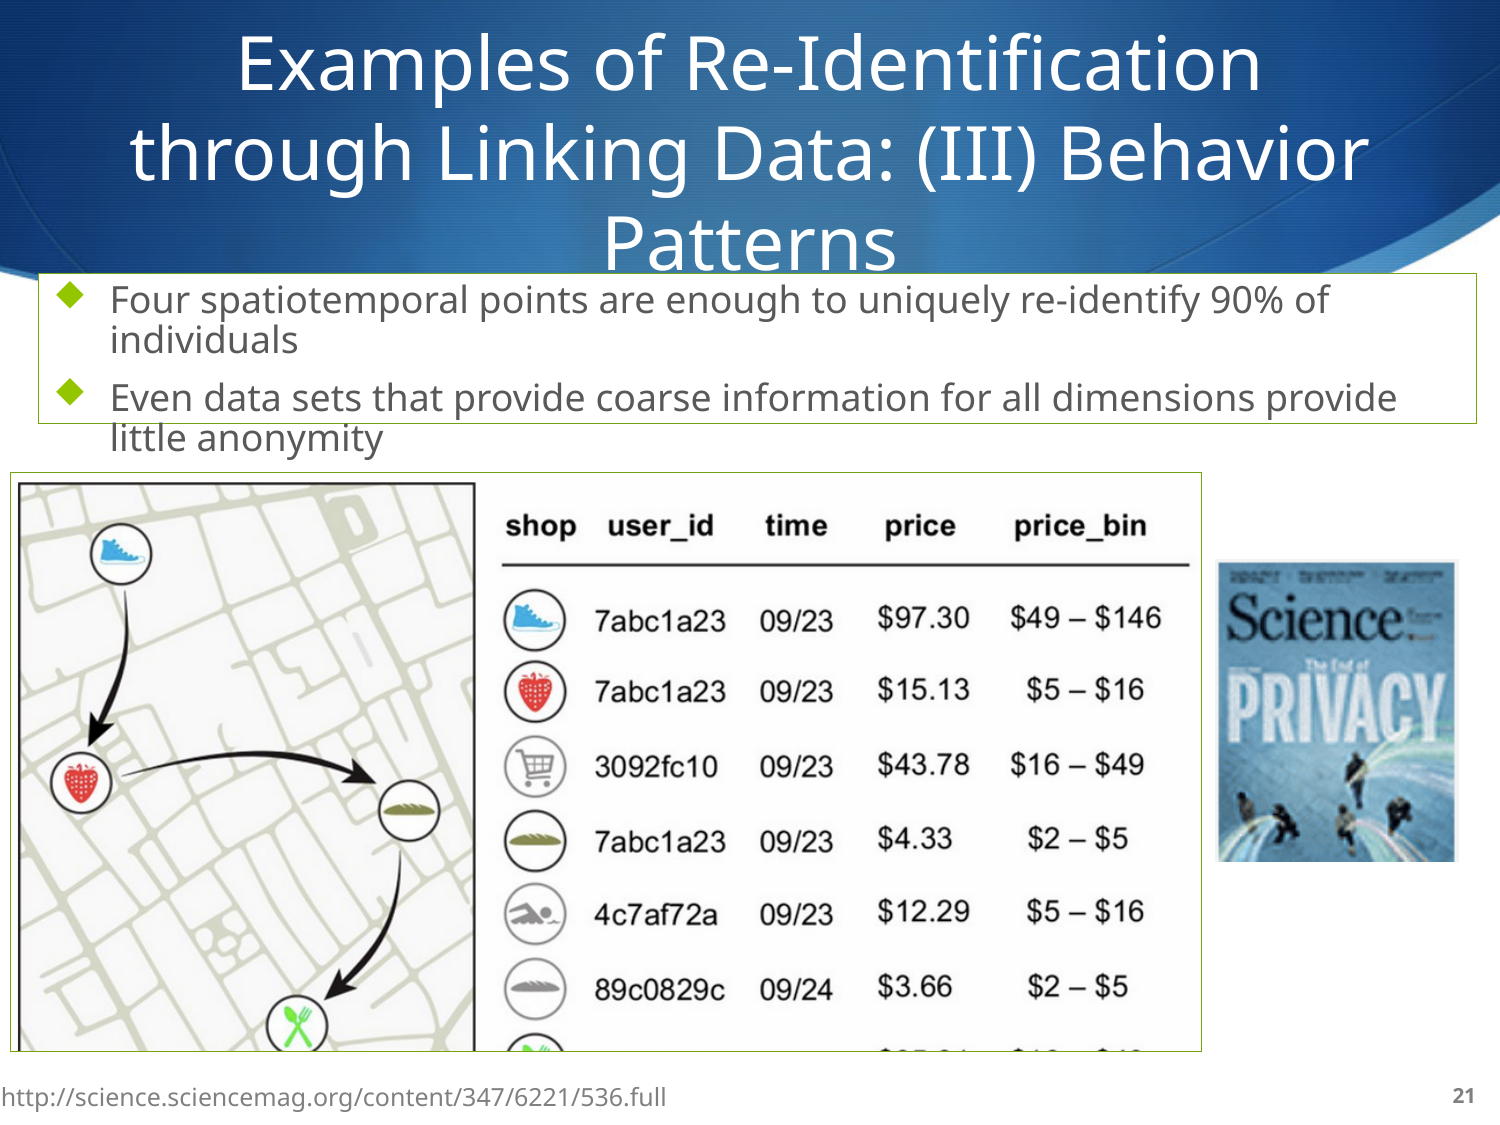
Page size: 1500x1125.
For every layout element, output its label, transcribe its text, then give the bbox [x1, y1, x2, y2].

text_box http://science.sciencemag.org/content/347/6221/536.full [0, 1073, 683, 1119]
slide_number 21 [1420, 1067, 1500, 1125]
list Four spatiotemporal points are enough to uniquely re-identify 90% of individuals Even data sets that provide coarse information for all dimensions provide little anonymity [38, 273, 1477, 424]
title Examples of Re-Identification through Linking Data: (III) Behavior Patterns [75, 56, 1425, 245]
picture [0, 0, 1500, 1125]
